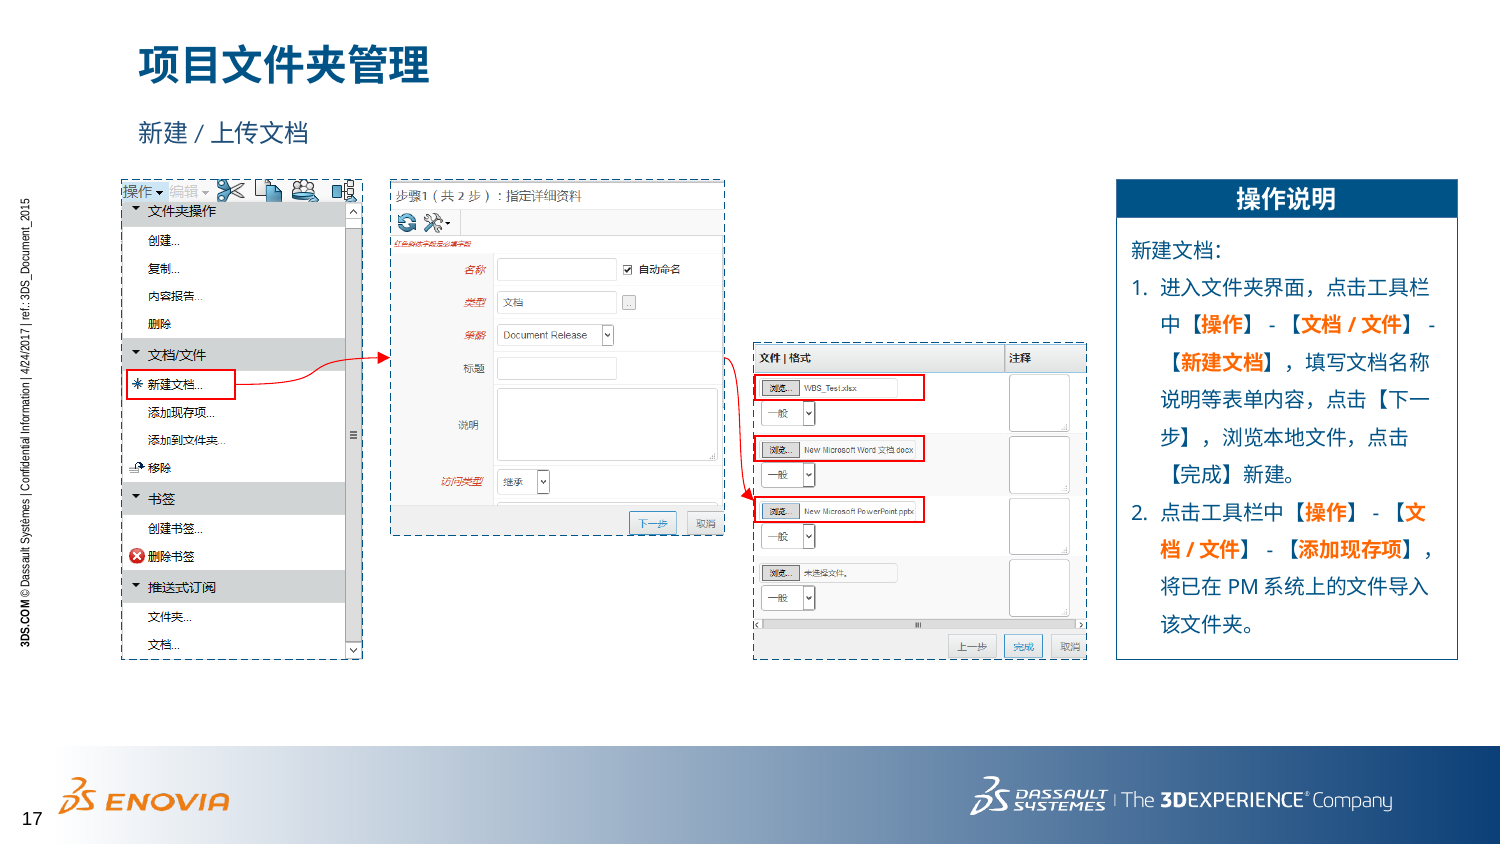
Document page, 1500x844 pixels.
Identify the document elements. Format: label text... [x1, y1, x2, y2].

picture [389, 179, 725, 536]
list 新建/上传文档 [123, 113, 1418, 156]
picture [962, 775, 1400, 815]
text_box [235, 357, 391, 385]
title 项目文件夹管理 [123, 36, 1418, 99]
text_box 新建文档： 进入文件夹界面，点击工具栏中【操作】-【文档/文件】-【新建文档】，填写文档名称说明等表单内容，点击【下一步】，浏览本地文件，点击【完成】新建。 点击工具栏中【操作】-【文档/文件】-【添加现存项】，将已在PM系统上的文件导入该文件夹。 [1115, 218, 1458, 660]
picture [121, 179, 363, 660]
picture [58, 777, 229, 814]
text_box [723, 357, 754, 501]
picture [753, 342, 1087, 660]
text_box 操作说明 [1115, 179, 1458, 218]
